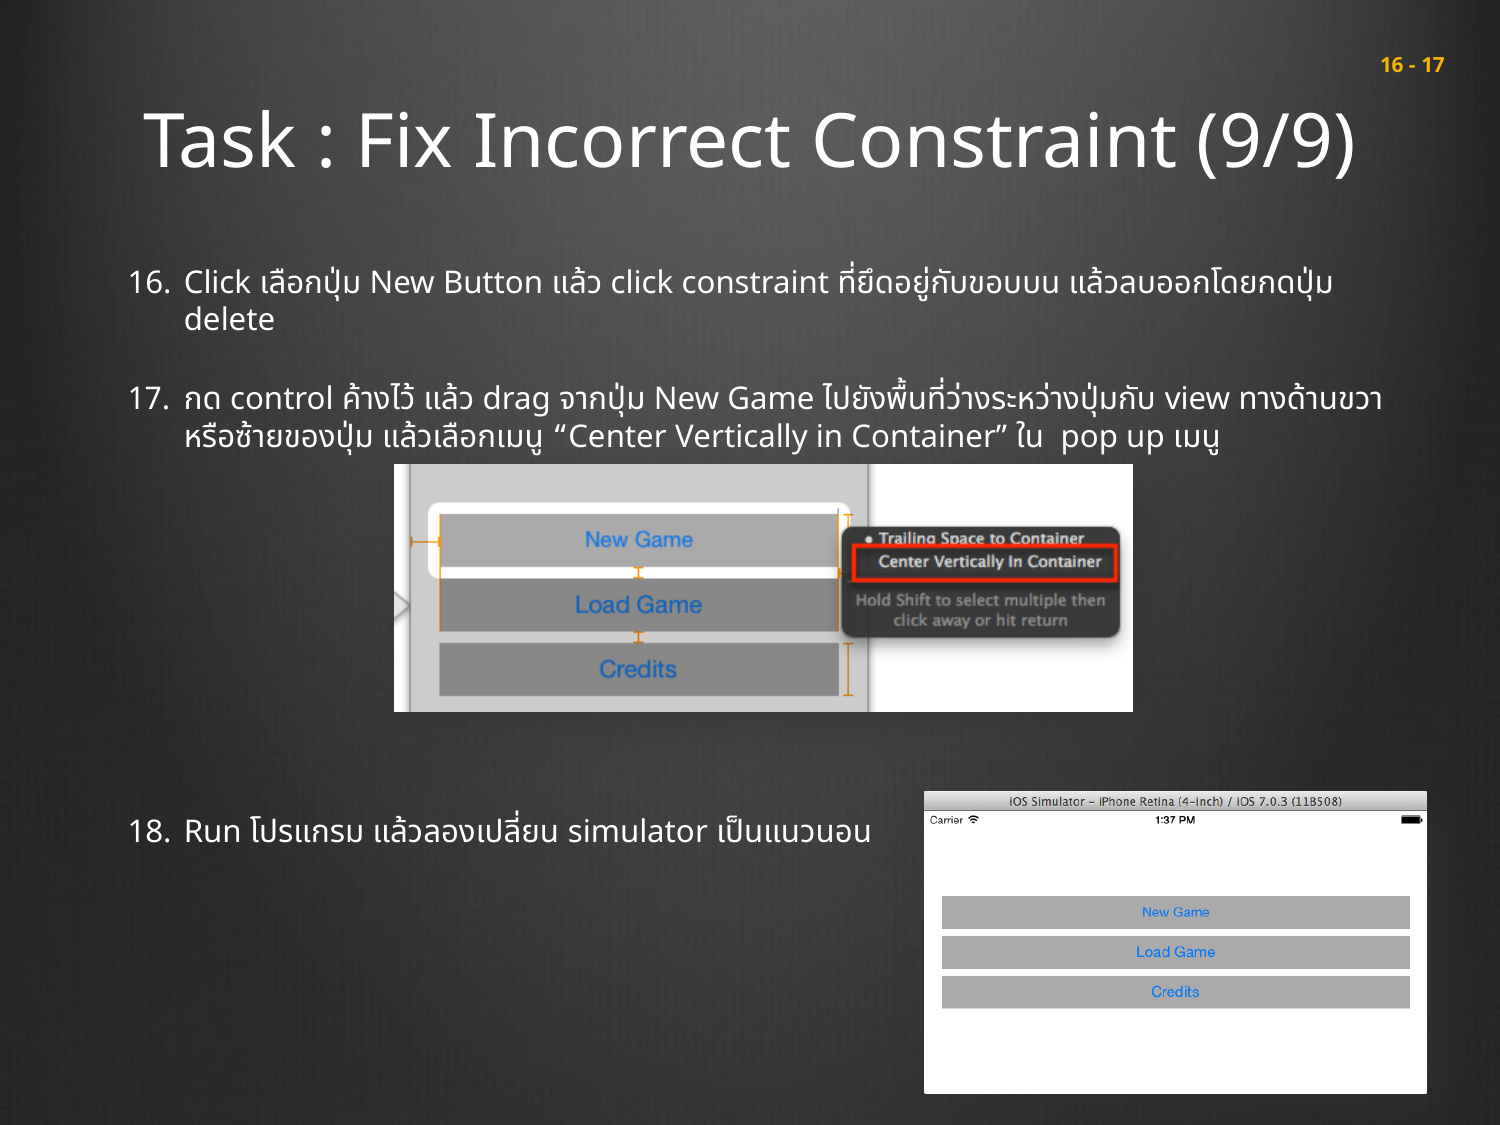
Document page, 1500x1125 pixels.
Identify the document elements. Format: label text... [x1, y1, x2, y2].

list Click เลือกปุ่ม New Button แล้ว click constraint ที่ยึดอยู่กับขอบบน แล้วลบออกโดยกดปุ่ม delete กด control ค้างไว้ แล้ว drag จากปุ่ม New Game ไปยังพื้นที่ว่างระหว่างปุ่มกับ view ทางด้านขวาหรือซ้ายของปุ่ม แล้วเลือกเมนู “Center Vertically in Container” ใน pop up เมนู Run โปรแกรม แล้วลองเปลี่ยน simulator เป็นแนวนอน [112, 254, 1427, 1053]
picture [924, 791, 1427, 1094]
text_box 16 - 17 [1306, 43, 1460, 86]
picture [394, 464, 1133, 712]
title Task : Fix Incorrect Constraint (9/9) [112, 19, 1388, 254]
